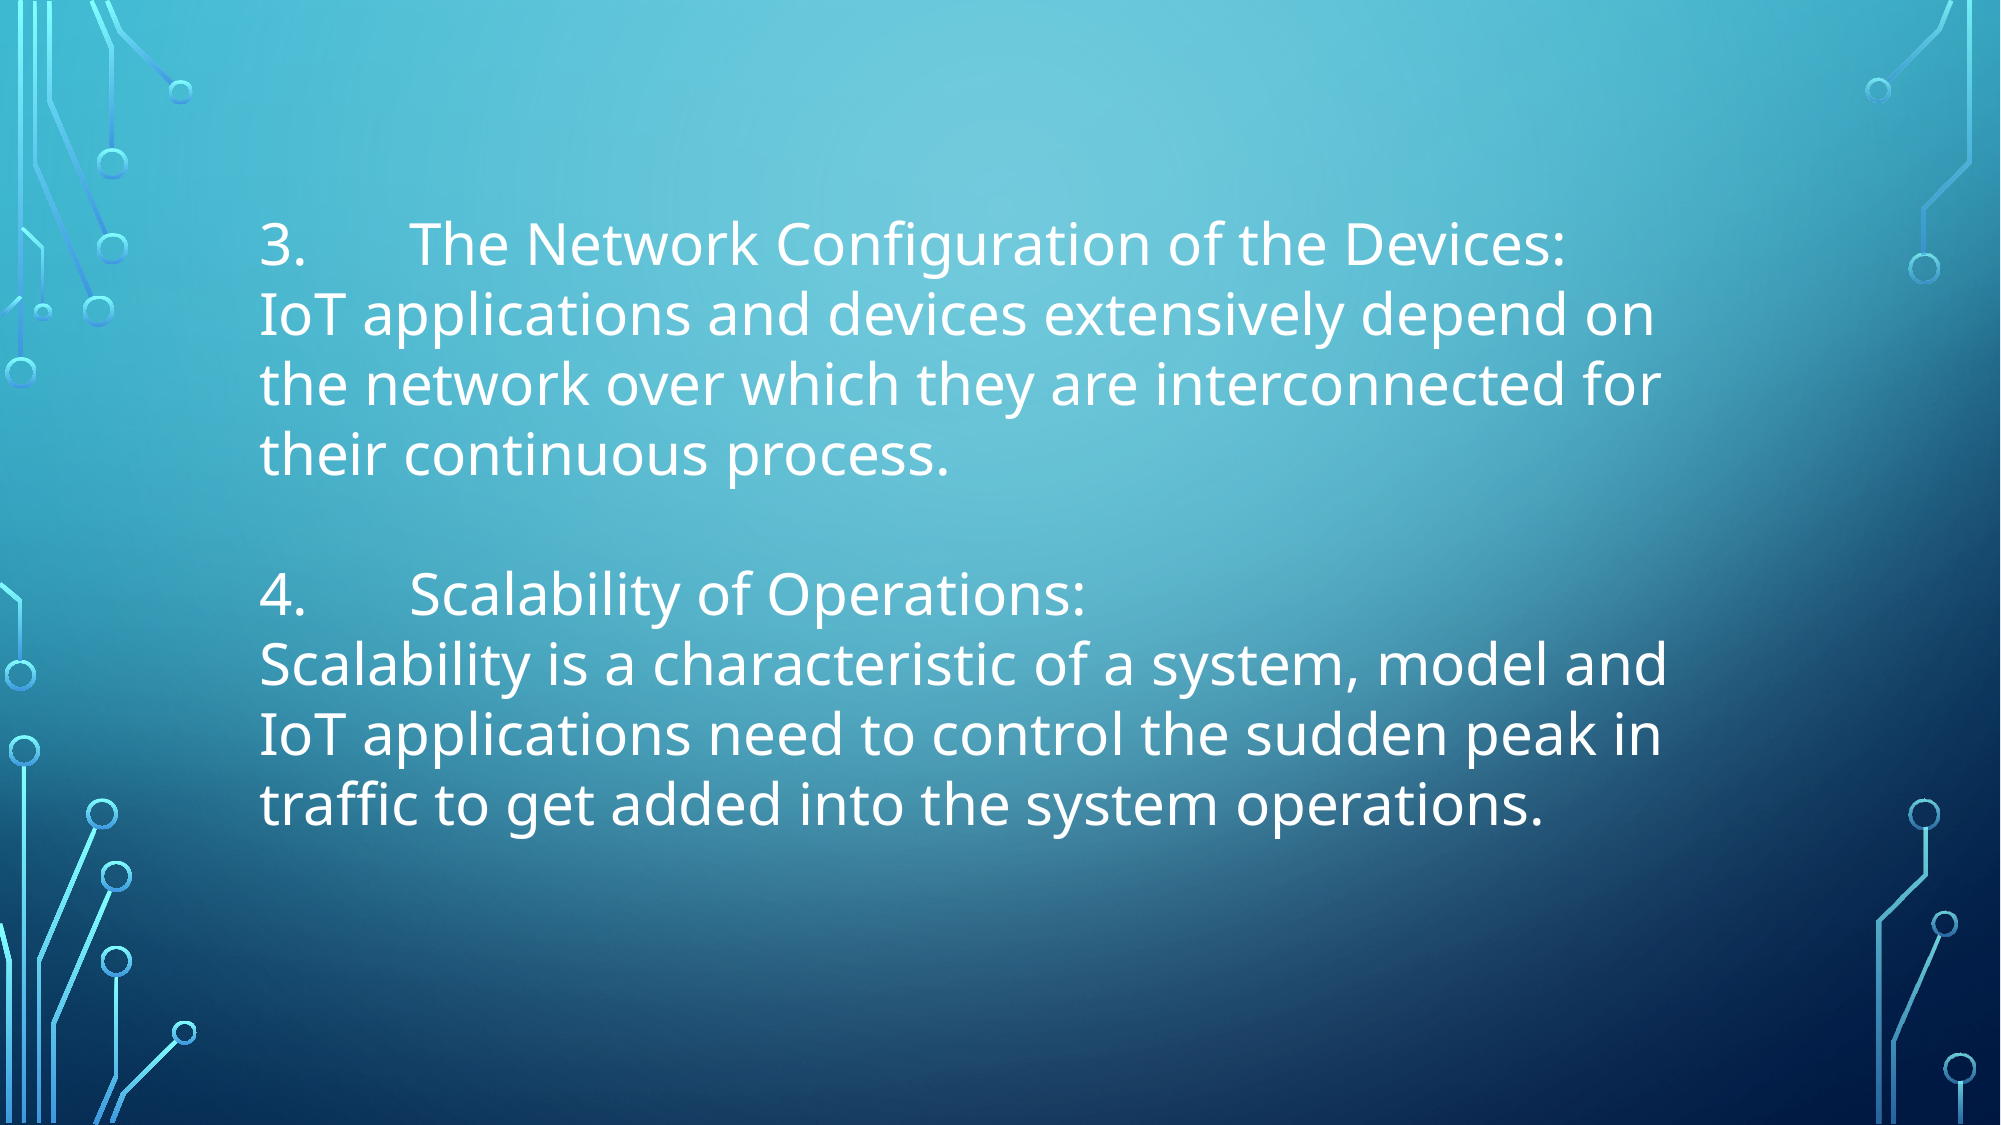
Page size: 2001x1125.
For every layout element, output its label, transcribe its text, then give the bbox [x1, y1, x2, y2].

text_box 3. The Network Configuration of the Devices: IoT applications and devices extensively depend on the network over which they are interconnected for their continuous process. 4. Scalability of Operations: Scalability is a characteristic of a system, model and IoT applications need to control the sudden peak in traffic to get added into the system operations. [244, 200, 1756, 845]
